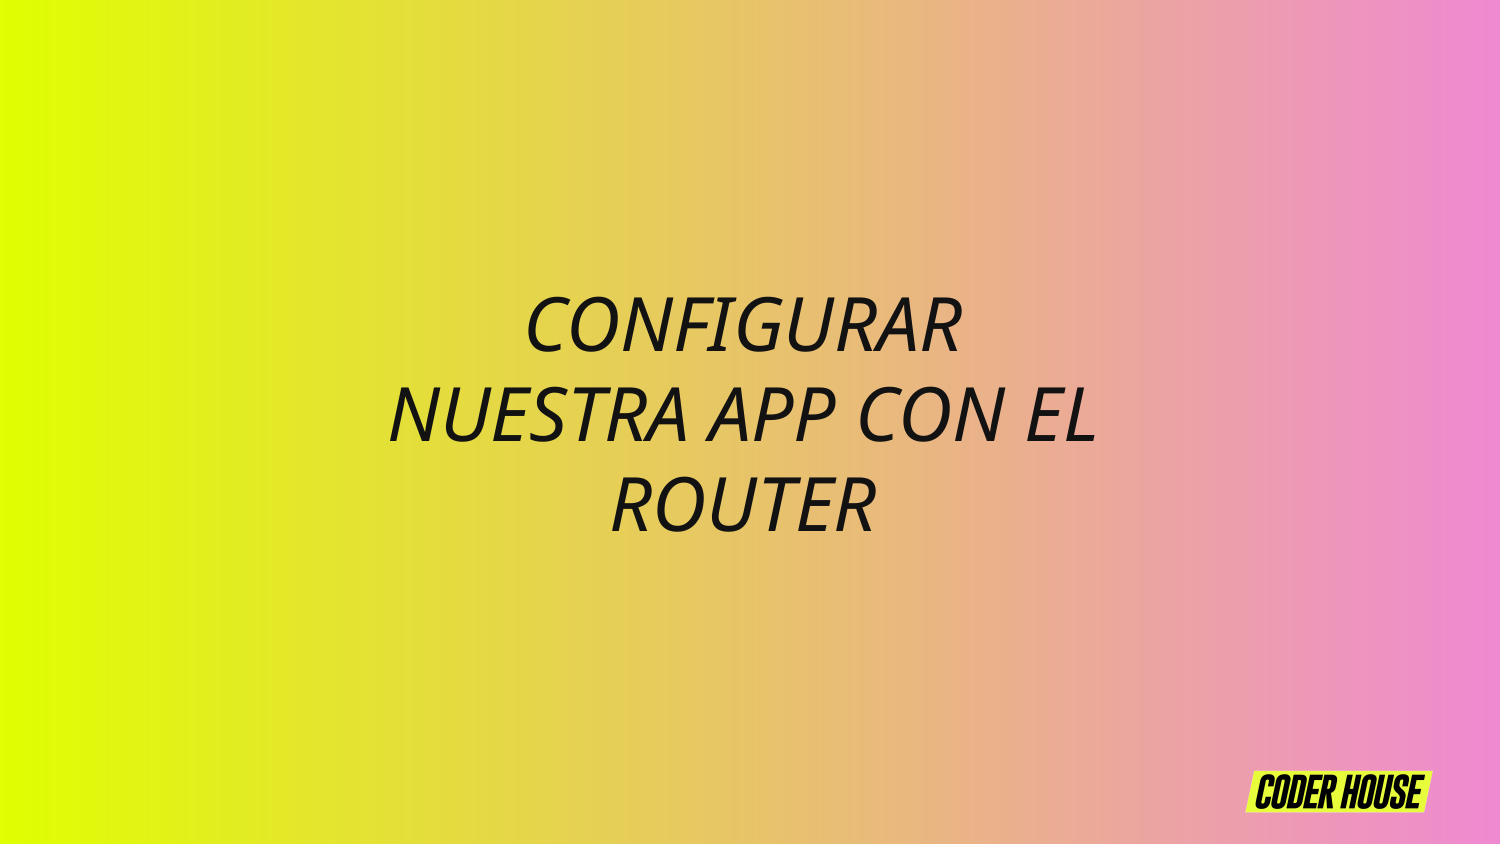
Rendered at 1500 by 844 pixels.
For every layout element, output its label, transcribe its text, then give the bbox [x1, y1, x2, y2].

text_box CONFIGURAR NUESTRA APP CON EL ROUTER [296, 313, 1116, 511]
picture [1241, 764, 1437, 819]
